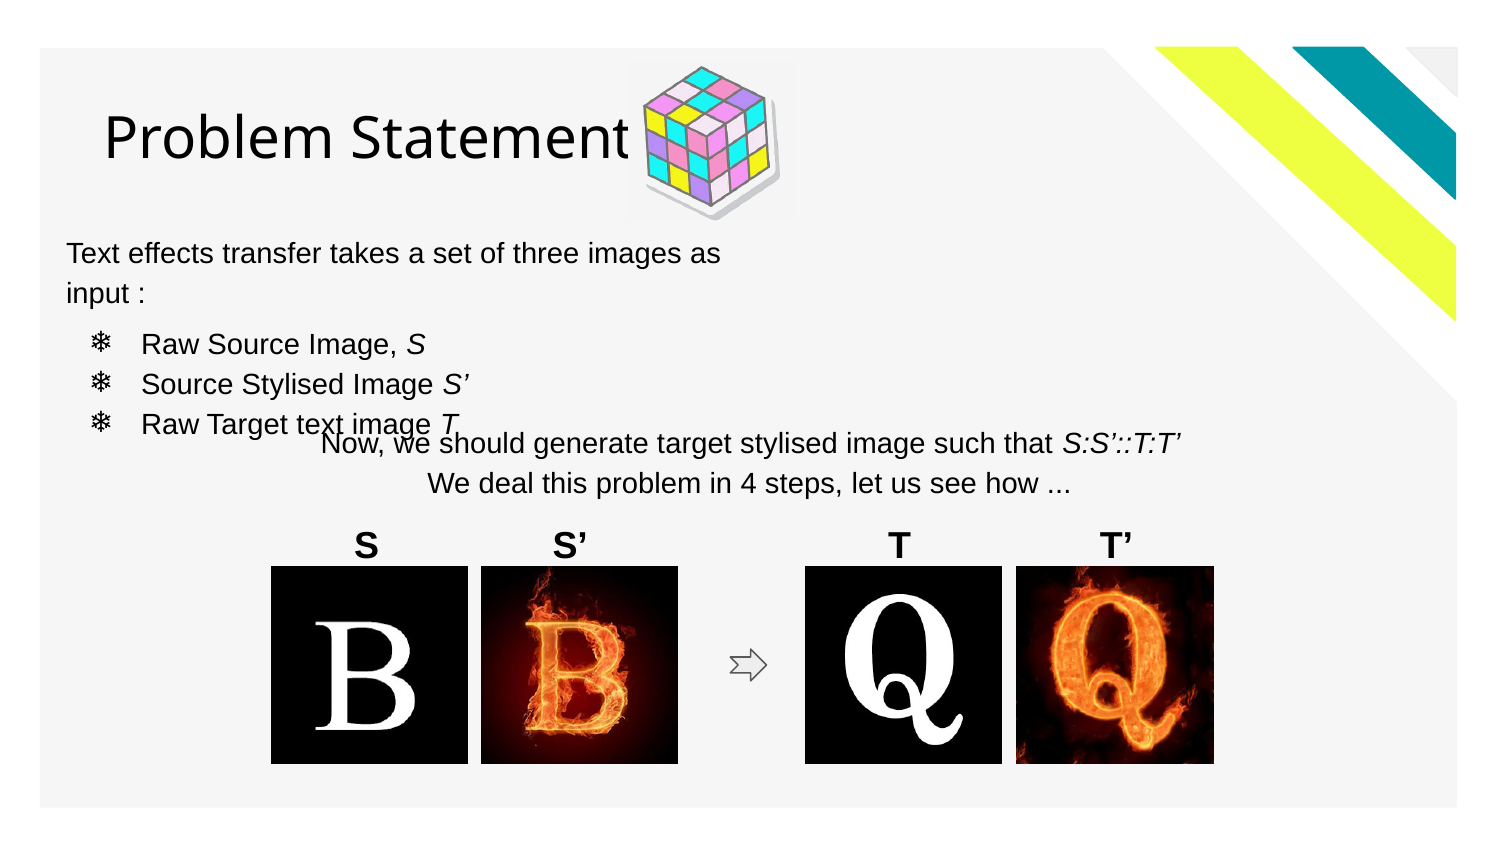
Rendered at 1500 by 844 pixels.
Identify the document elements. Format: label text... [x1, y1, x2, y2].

list Now, we should generate target stylised image such that S:S’::T:T’ We deal this problem in 4 steps, let us see how ... [299, 404, 1201, 499]
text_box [270, 505, 1214, 764]
list Text effects transfer takes a set of three images as input : Raw Source Image, S Source Stylised Image S’ Raw Target text image T [51, 214, 823, 411]
text_box [39, 48, 1457, 808]
title Problem Statement [88, 85, 623, 180]
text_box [1155, 47, 1456, 321]
picture [628, 62, 794, 221]
